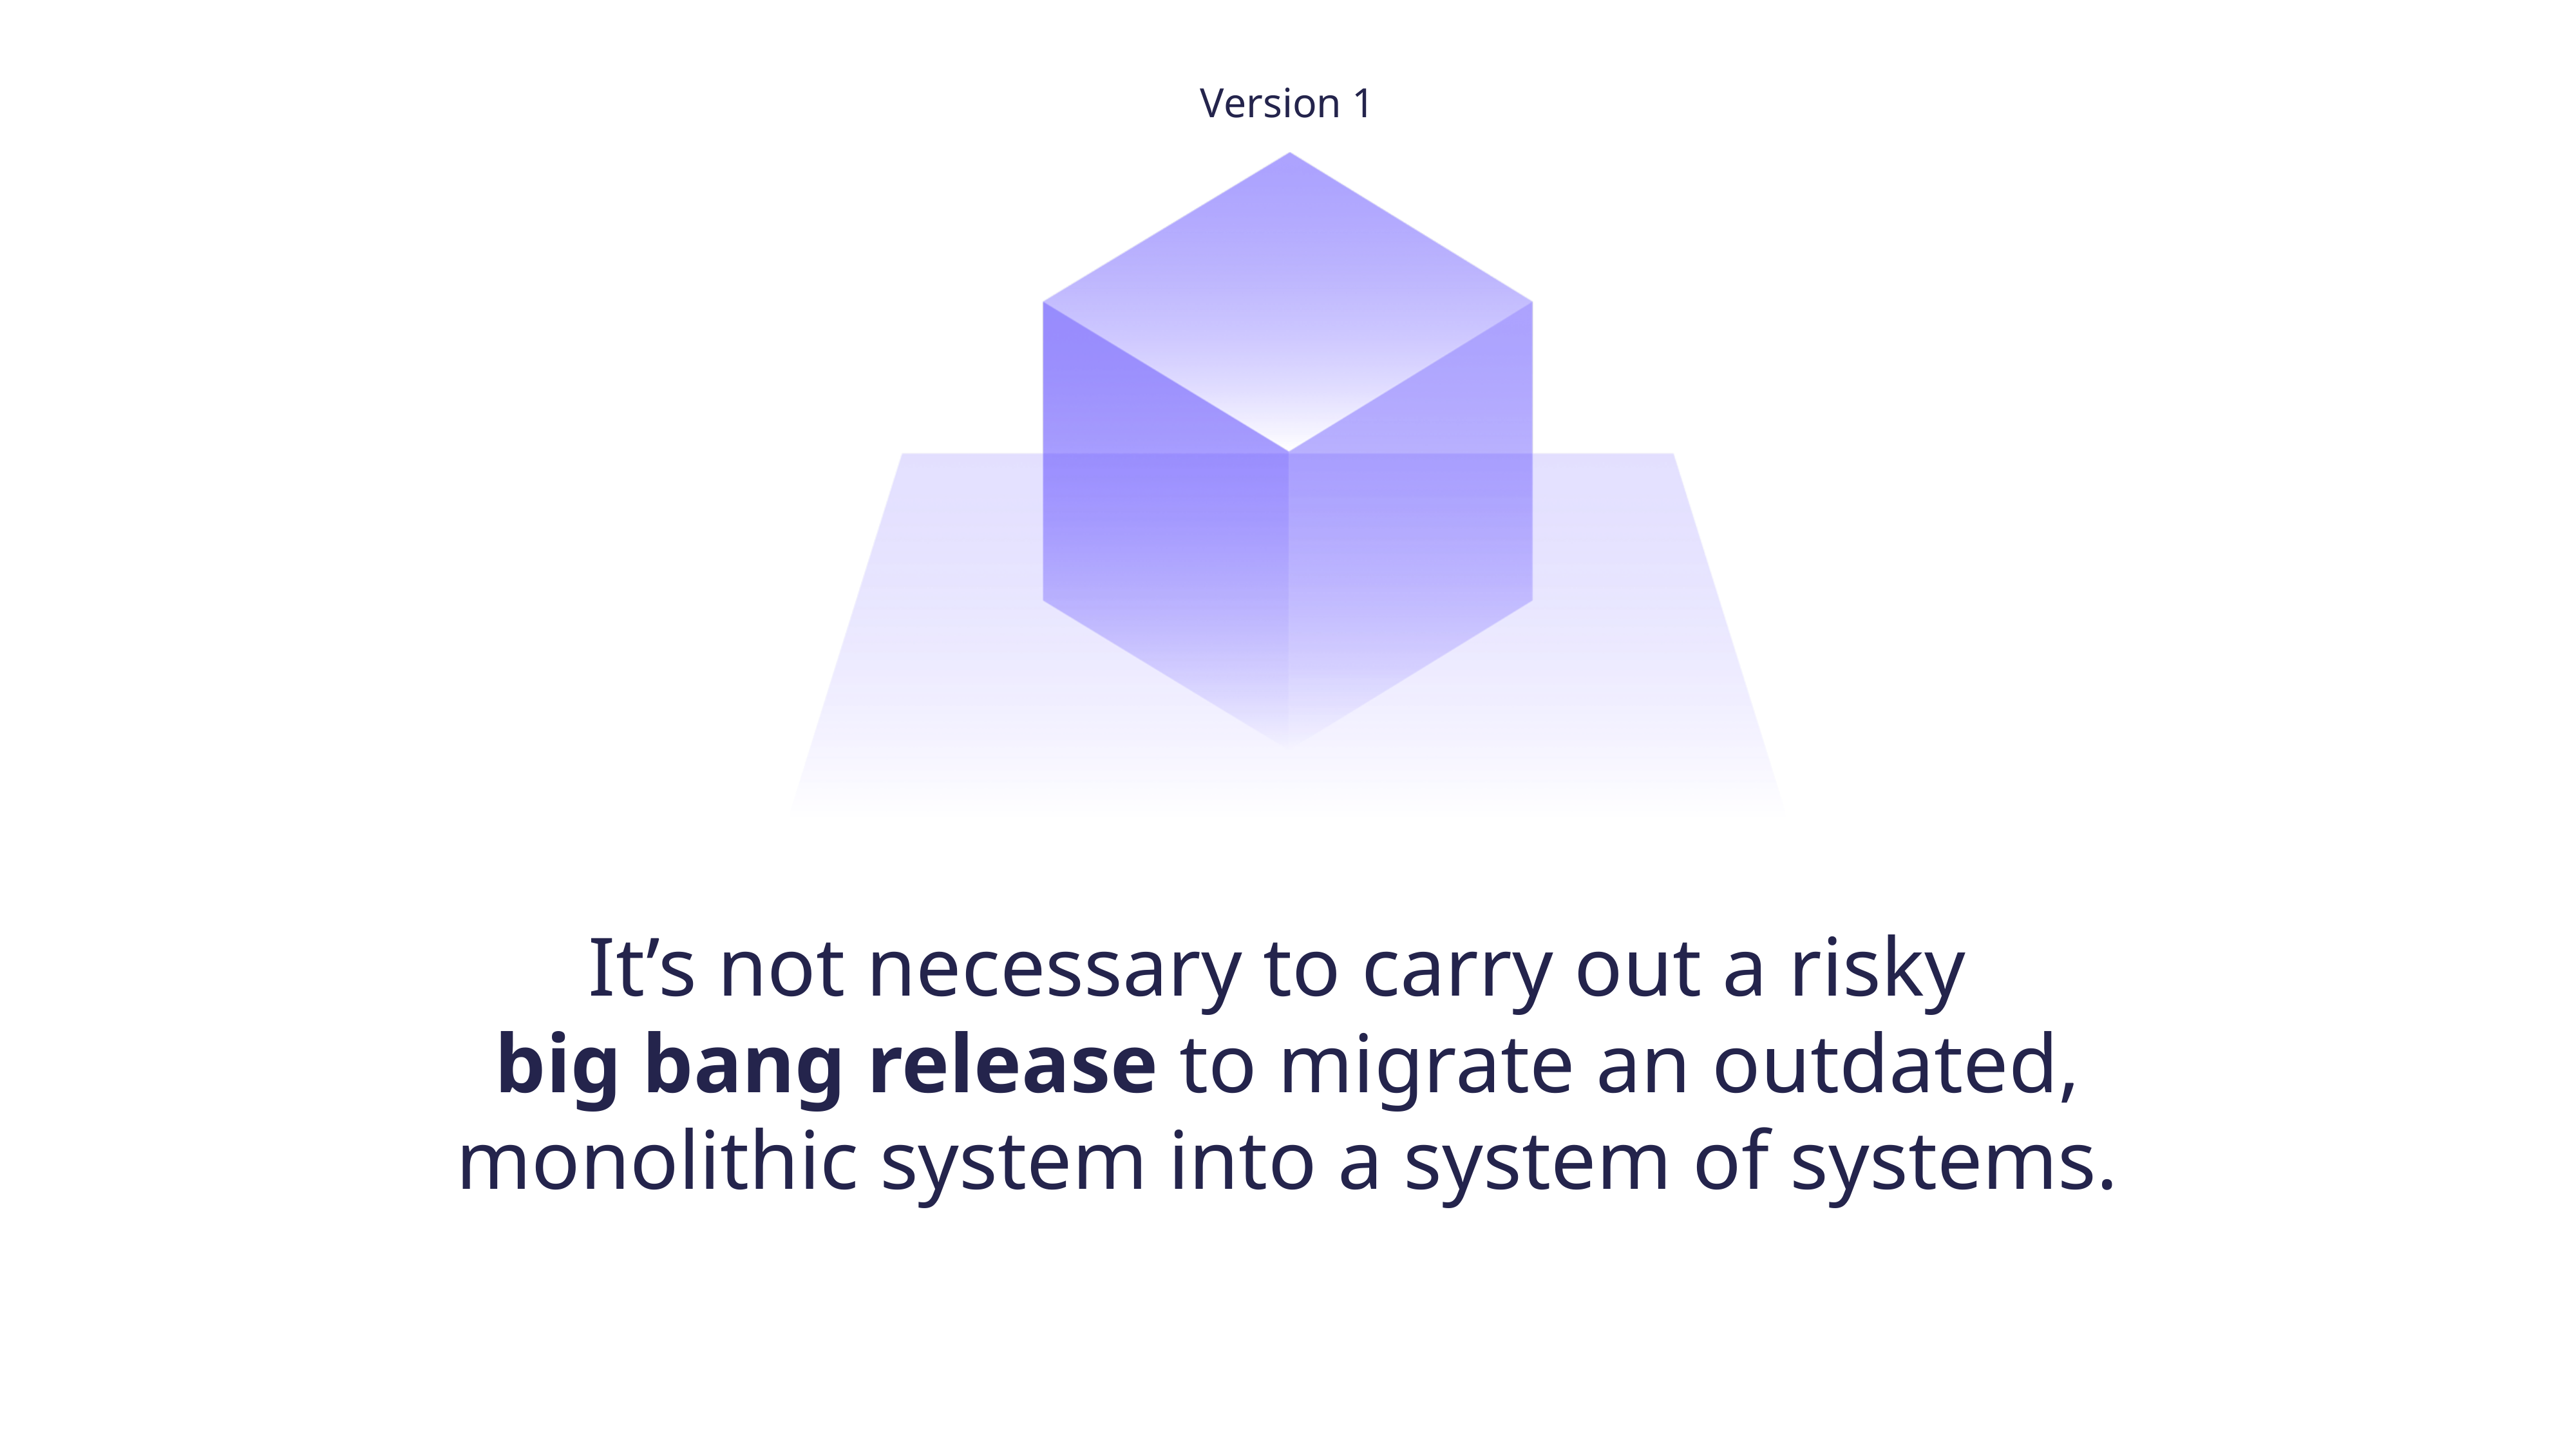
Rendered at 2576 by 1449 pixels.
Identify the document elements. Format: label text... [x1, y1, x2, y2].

text_box Version 1 [1195, 71, 1381, 131]
list It’s not necessary to carry out a risky big bang release to migrate an outdated, monolithic system into a system of systems. [300, 775, 2276, 1345]
picture [787, 152, 1789, 822]
